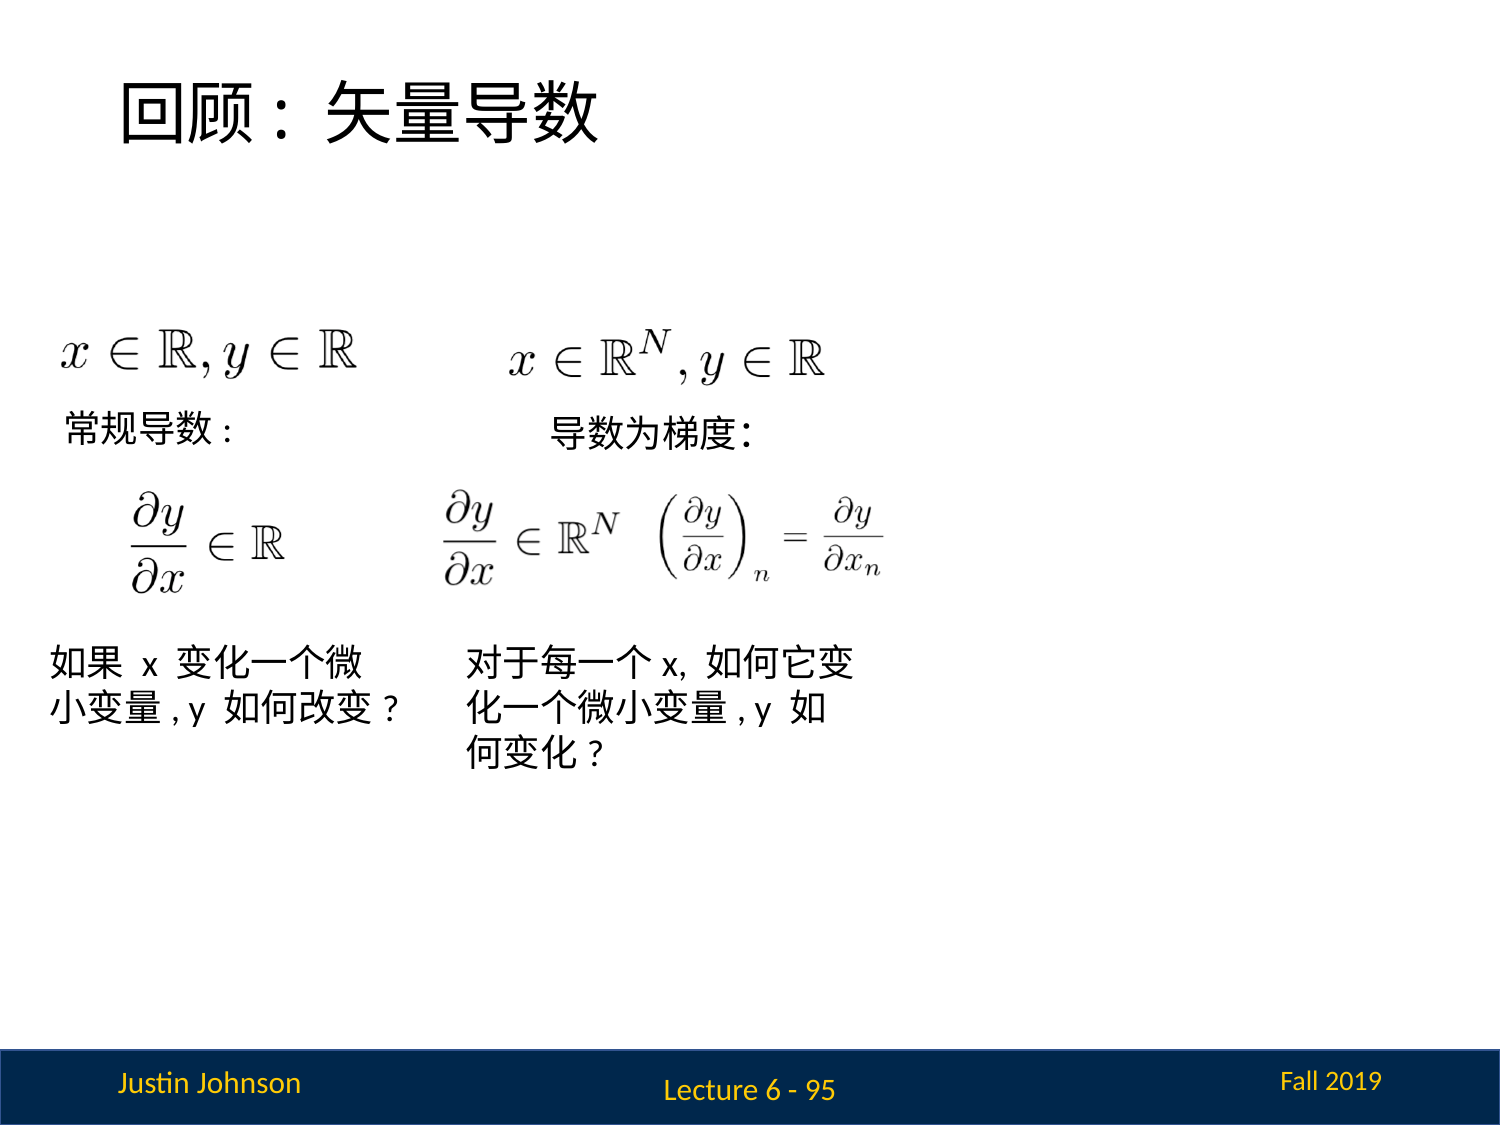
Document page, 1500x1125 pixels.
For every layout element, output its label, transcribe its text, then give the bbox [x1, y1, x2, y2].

title 回顾: 矢量导数 [103, 59, 1397, 173]
text_box 导数为梯度： [383, 394, 942, 466]
picture [654, 485, 891, 588]
slide_number Lecture 6 - 95 [547, 1057, 953, 1118]
text_box 对于每一个x, 如何它变化一个微小变量, y 如何变化? [450, 623, 875, 826]
text_box 常规导数: [48, 390, 396, 462]
text_box 如果 x 变化一个微小变量, y 如何改变? [34, 623, 403, 774]
picture [123, 482, 297, 602]
picture [491, 315, 833, 394]
picture [433, 476, 633, 597]
picture [40, 314, 381, 395]
